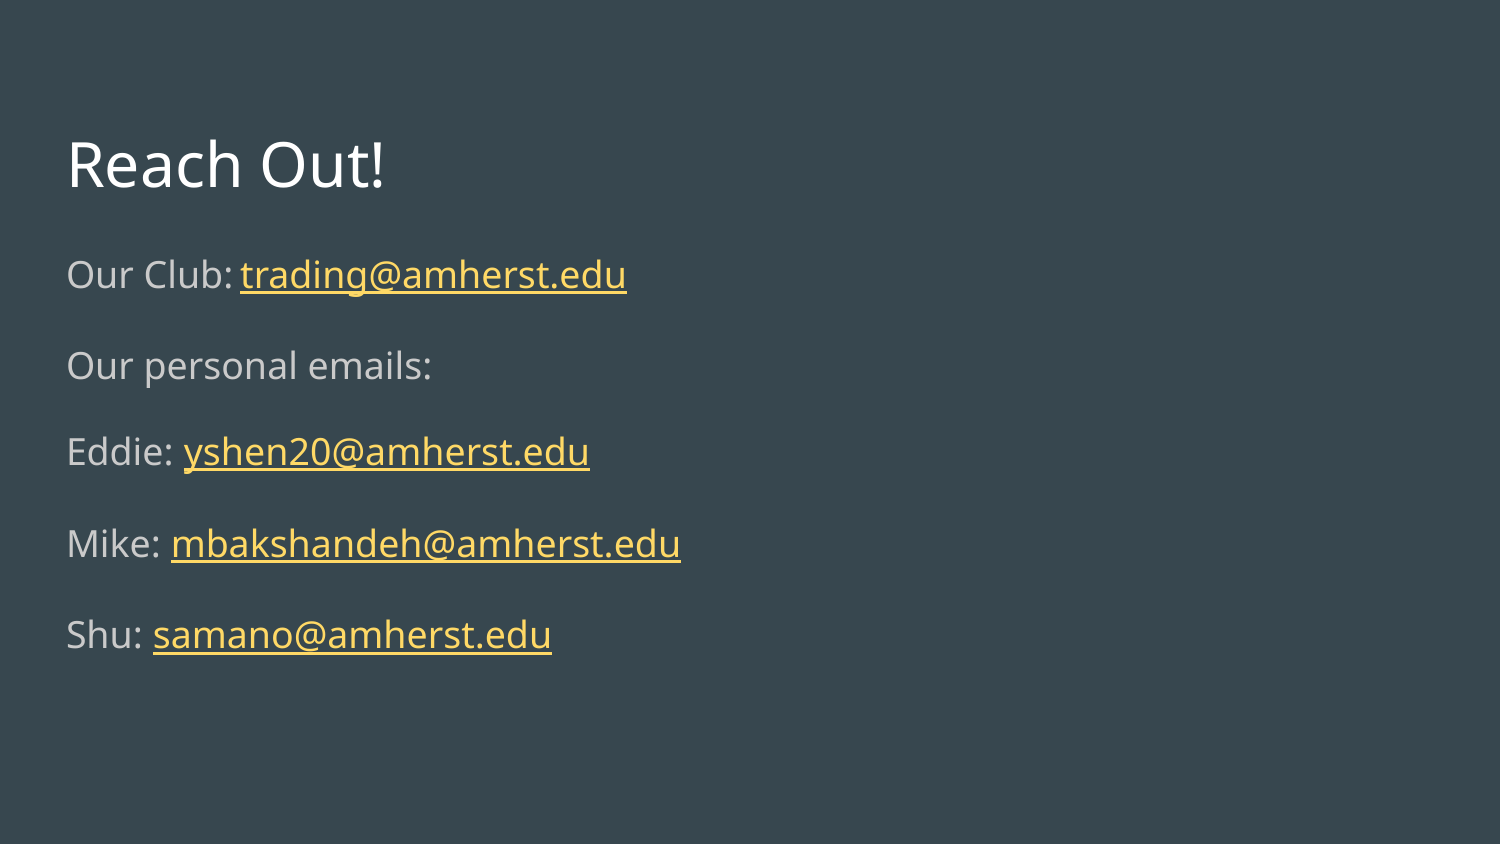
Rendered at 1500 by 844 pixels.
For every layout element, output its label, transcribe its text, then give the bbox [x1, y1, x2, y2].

title Reach Out! [51, 91, 908, 216]
list Our Club: trading@amherst.edu Our personal emails: Eddie: yshen20@amherst.edu Mike: mbakshandeh@amherst.edu Shu: samano@amherst.edu [51, 227, 969, 750]
